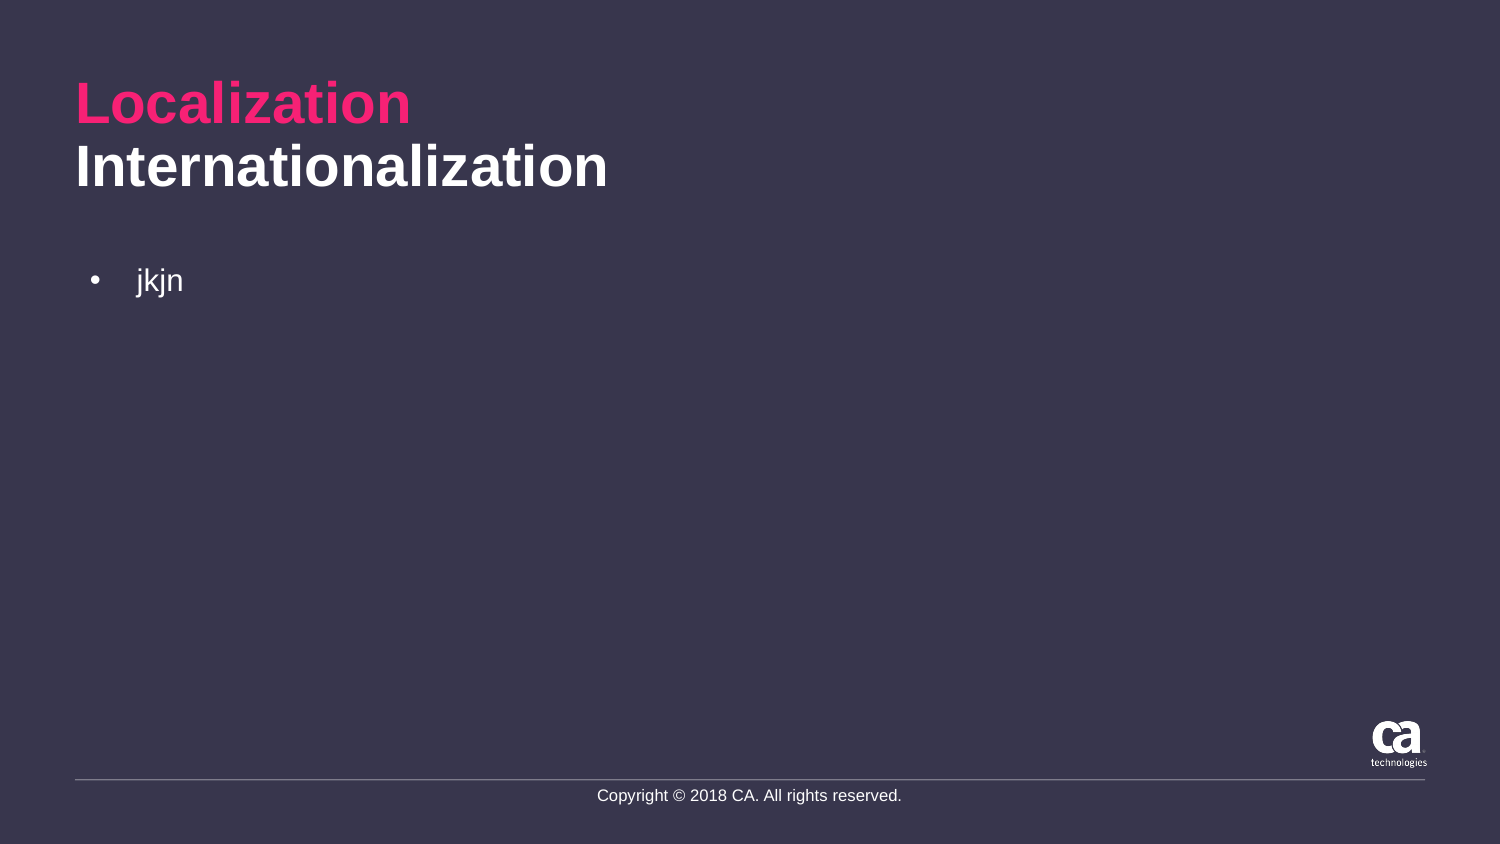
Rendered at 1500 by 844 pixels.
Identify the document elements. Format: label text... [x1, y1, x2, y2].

text_box Localization Internationalization [75, 65, 1165, 207]
text_box jkjn [75, 234, 1379, 587]
picture [1371, 721, 1427, 768]
